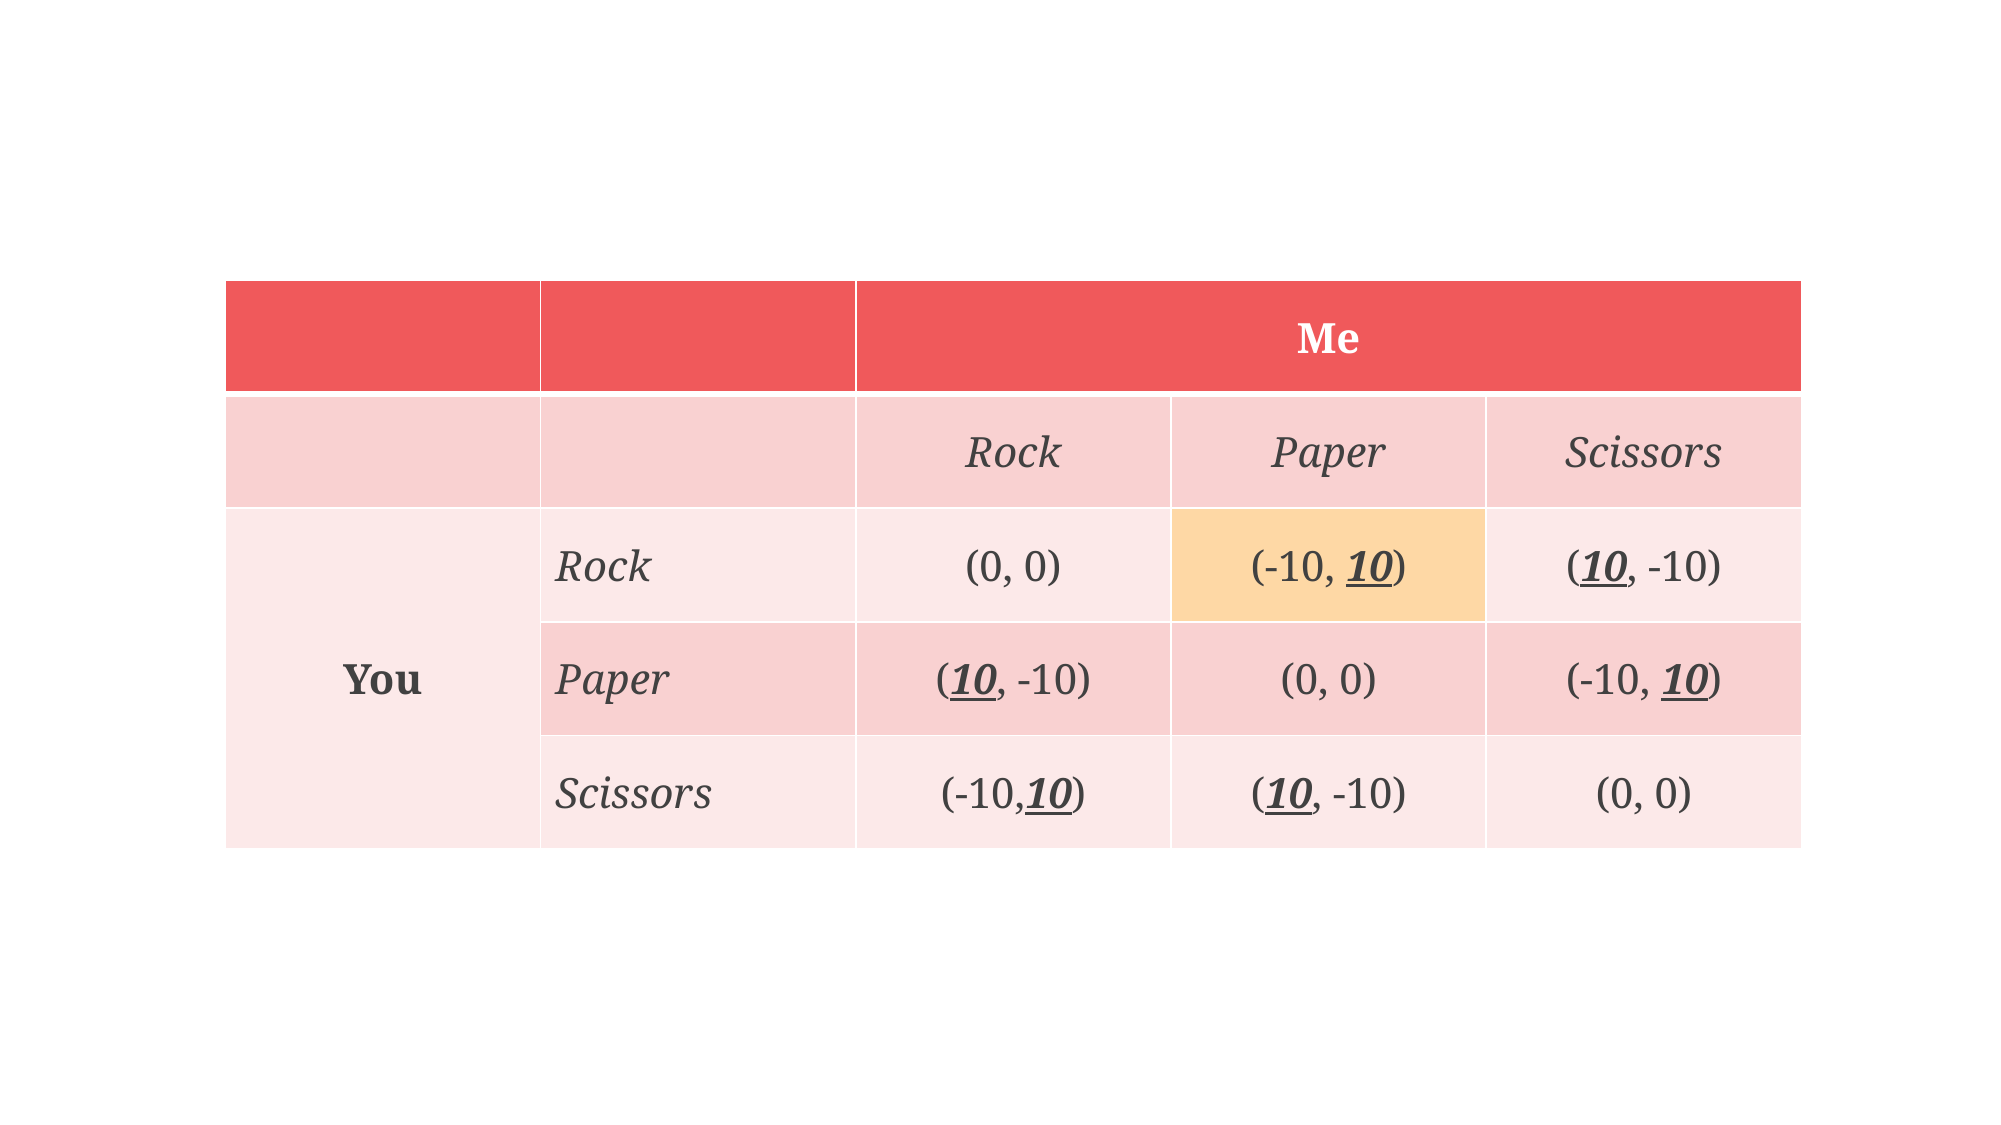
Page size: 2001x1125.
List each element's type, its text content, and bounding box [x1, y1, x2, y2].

table_cell [226, 397, 540, 507]
table_header [541, 281, 855, 391]
table_cell (-10, 10) [1487, 623, 1801, 735]
table_cell (0, 0) [1172, 623, 1485, 735]
table_cell You [226, 509, 540, 848]
table_cell Scissors [1487, 397, 1801, 507]
table_header [226, 281, 540, 391]
table_cell Rock [541, 509, 855, 621]
table_cell Scissors [541, 736, 855, 848]
table_cell [541, 397, 855, 507]
table_cell (0, 0) [857, 509, 1170, 621]
table_cell Paper [1172, 397, 1485, 507]
table_cell (0, 0) [1487, 736, 1801, 848]
table_header Me [857, 281, 1801, 391]
table_cell (10, -10) [1172, 736, 1485, 848]
table_cell (-10, 10) [1172, 509, 1485, 621]
table_cell Rock [857, 397, 1170, 507]
table_cell Paper [541, 623, 855, 735]
table_cell (10, -10) [1487, 509, 1801, 621]
table_cell (10, -10) [857, 623, 1170, 735]
table_cell (-10,10) [857, 736, 1170, 848]
